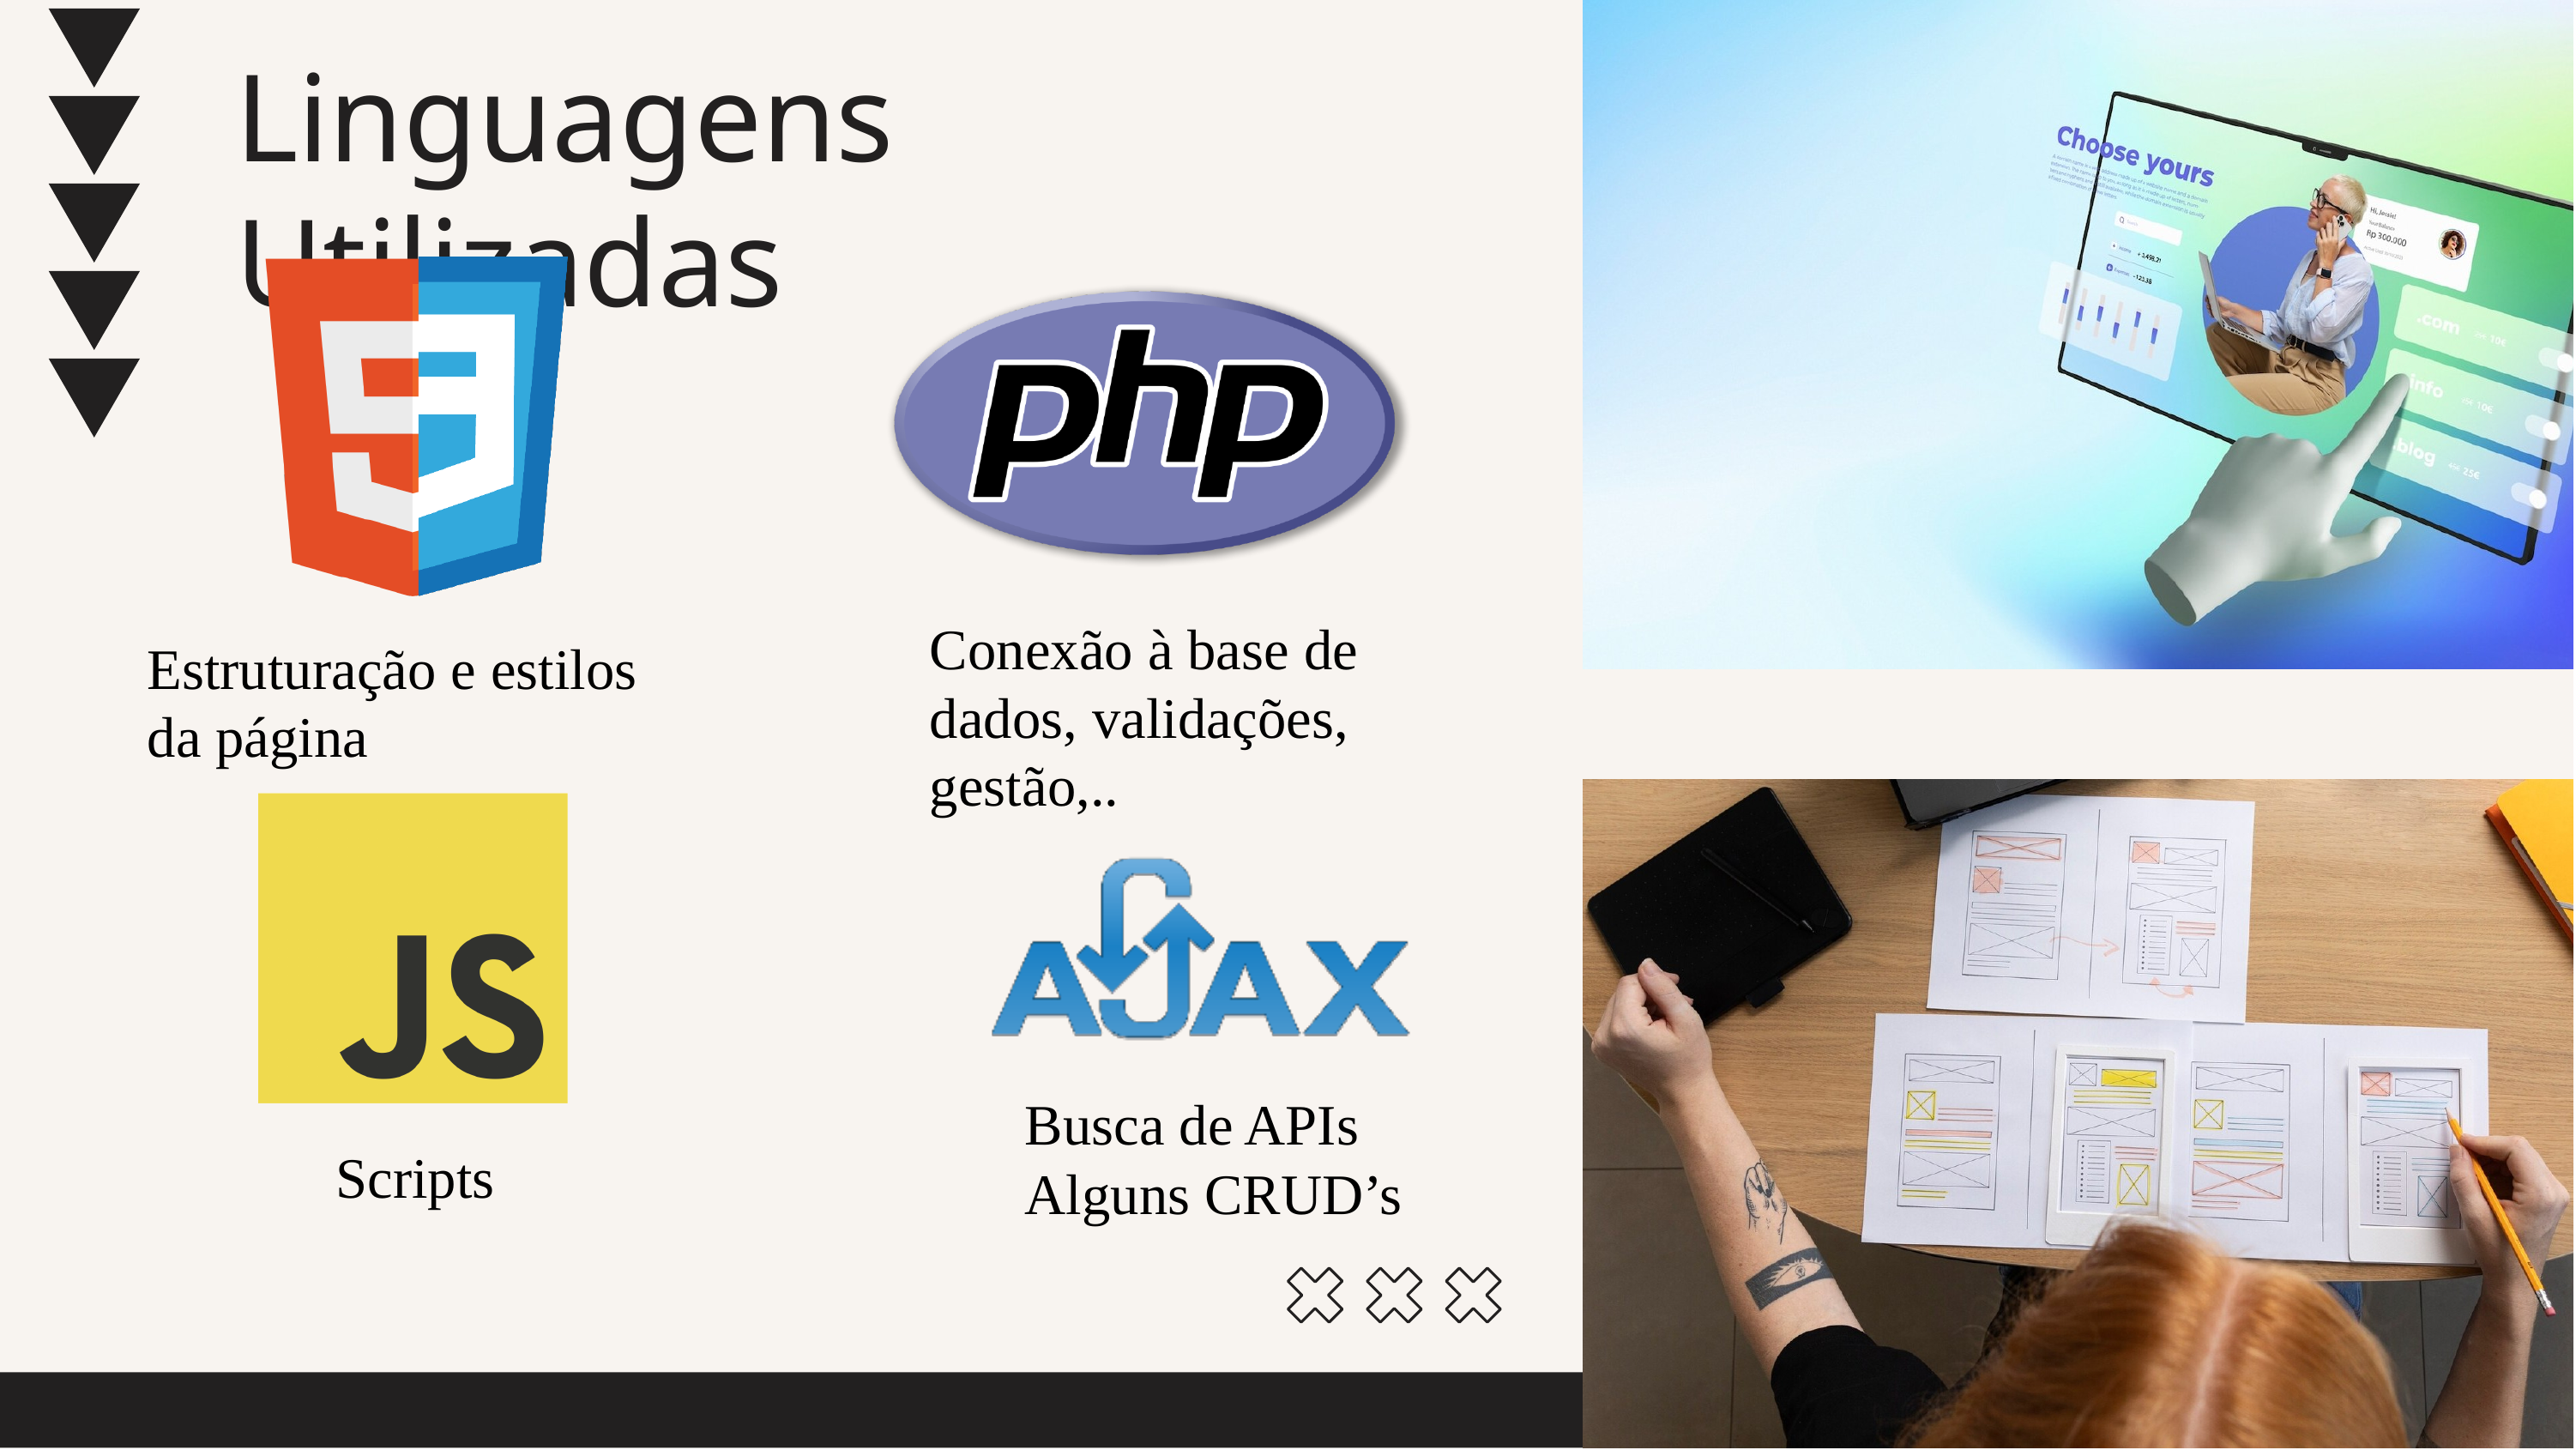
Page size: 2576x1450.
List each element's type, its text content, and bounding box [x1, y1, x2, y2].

picture [887, 284, 1403, 563]
text_box [48, 270, 141, 350]
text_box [0, 779, 2574, 1448]
text_box Conexão à base de dados, validações, gestão,.. [927, 613, 1474, 776]
picture [257, 793, 569, 1103]
picture [1583, 0, 2574, 669]
picture [204, 237, 569, 596]
text_box [48, 8, 141, 88]
text_box [48, 183, 141, 263]
text_box [48, 358, 141, 438]
text_box [48, 95, 141, 175]
text_box Estruturação e estilos da página [145, 633, 691, 771]
picture [979, 841, 1423, 1055]
title Linguagens Utilizadas [233, 39, 1457, 331]
